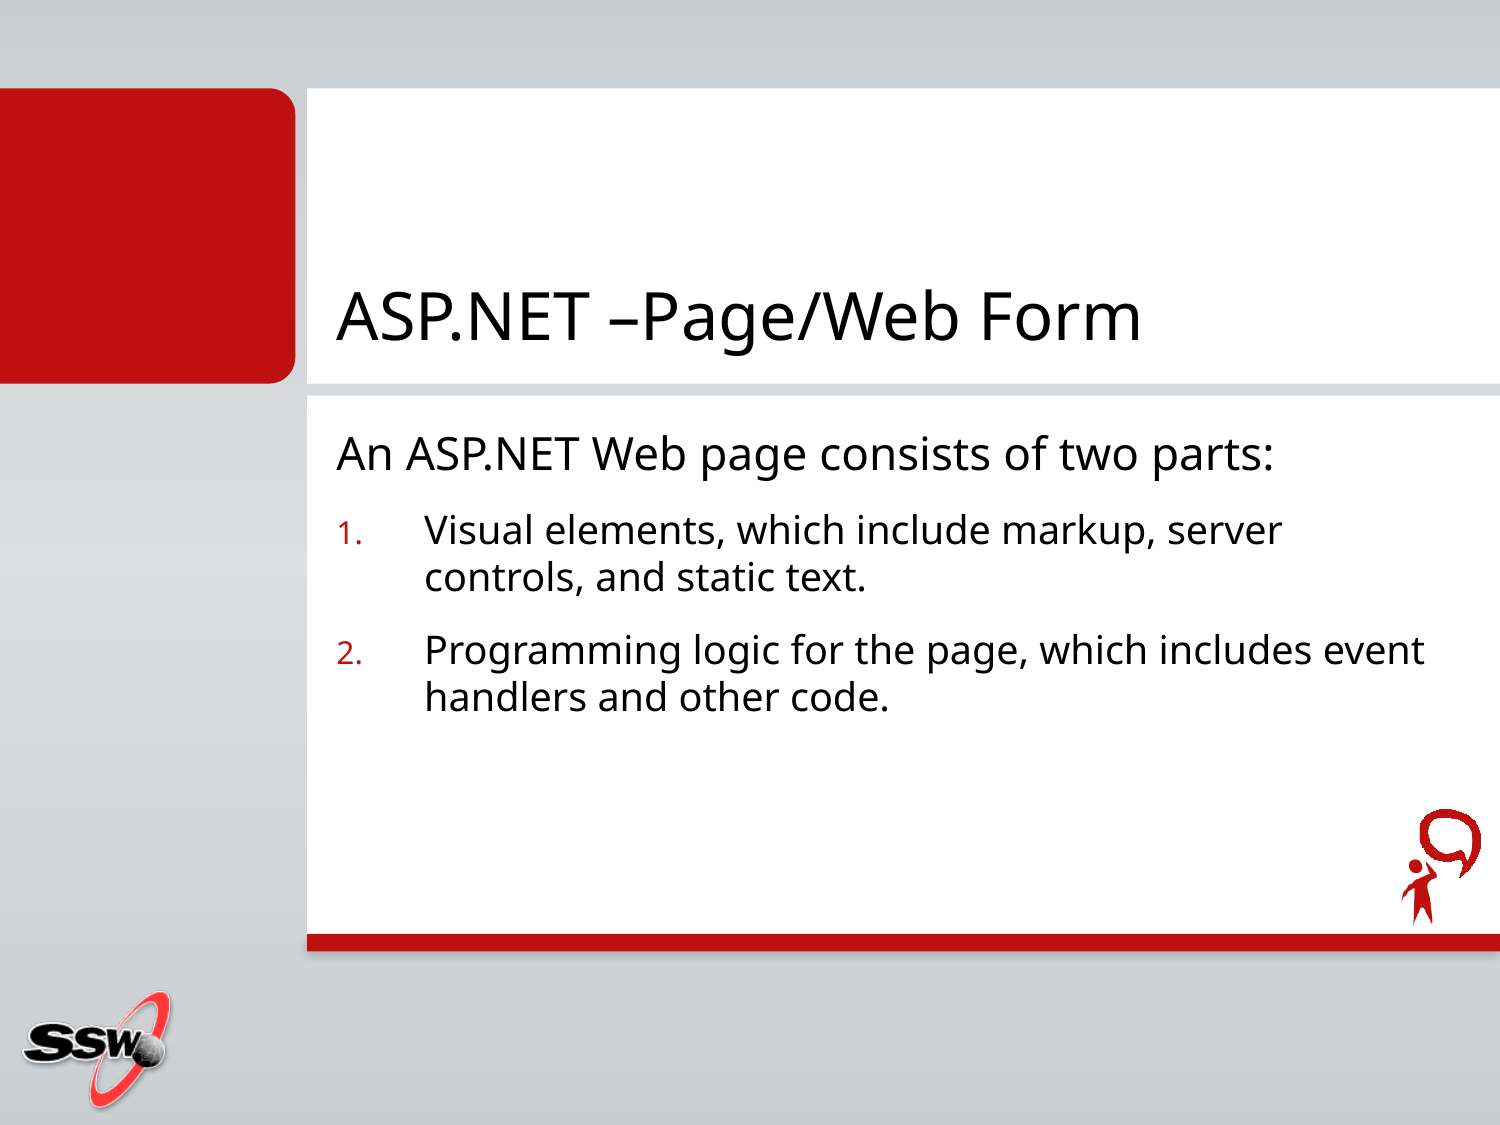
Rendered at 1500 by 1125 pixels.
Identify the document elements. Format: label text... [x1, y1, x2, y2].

picture [1384, 796, 1500, 950]
list An ASP.NET Web page consists of two parts: Visual elements, which include markup, server controls, and static text. Programming logic for the page, which includes event handlers and other code. [306, 395, 1500, 934]
title ASP.NET –Page/Web Form [306, 88, 1500, 384]
picture [14, 986, 178, 1113]
